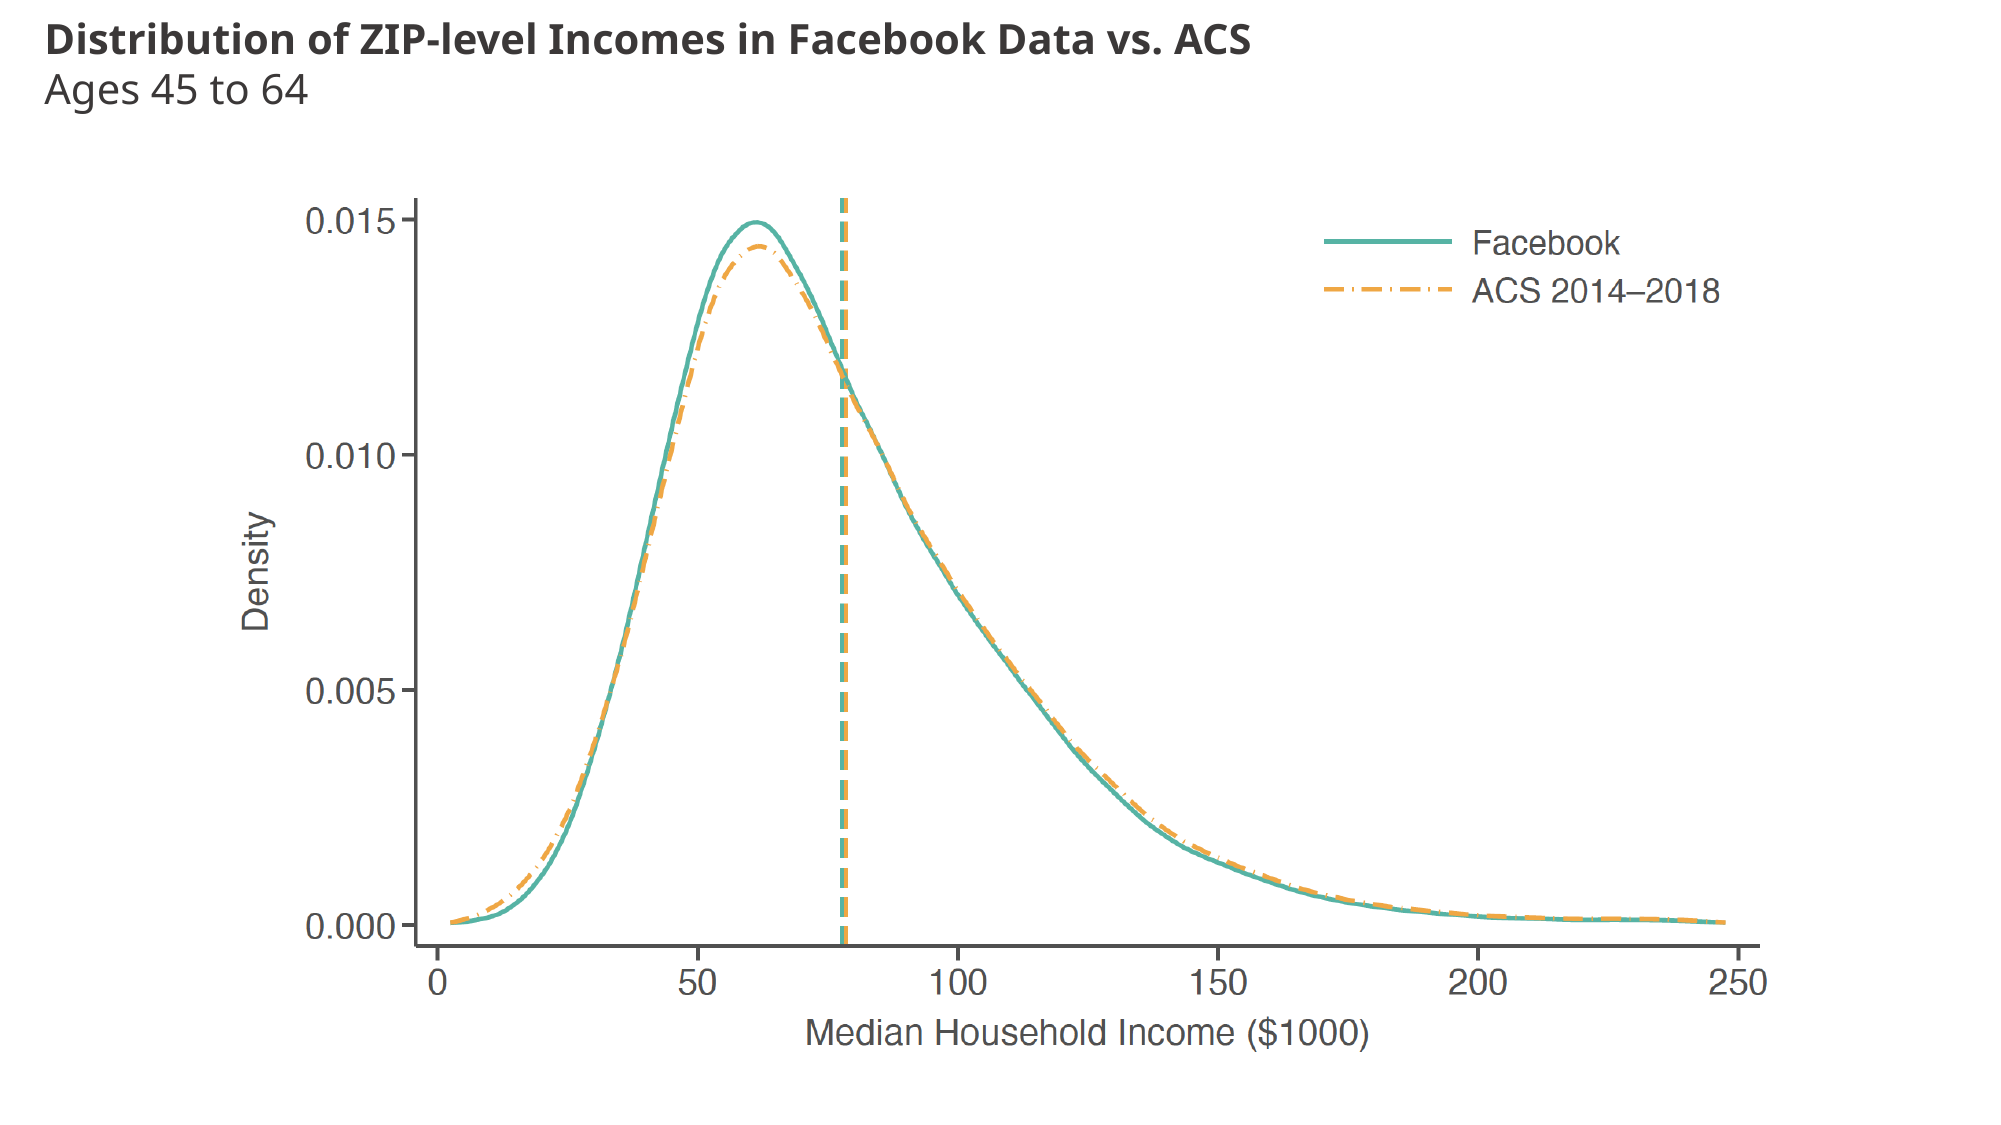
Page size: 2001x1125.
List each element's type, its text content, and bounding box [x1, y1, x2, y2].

text_box Distribution of ZIP-level Incomes in Facebook Data vs. ACS Ages 45 to 64 [44, 12, 1990, 163]
picture [186, 144, 1832, 1064]
